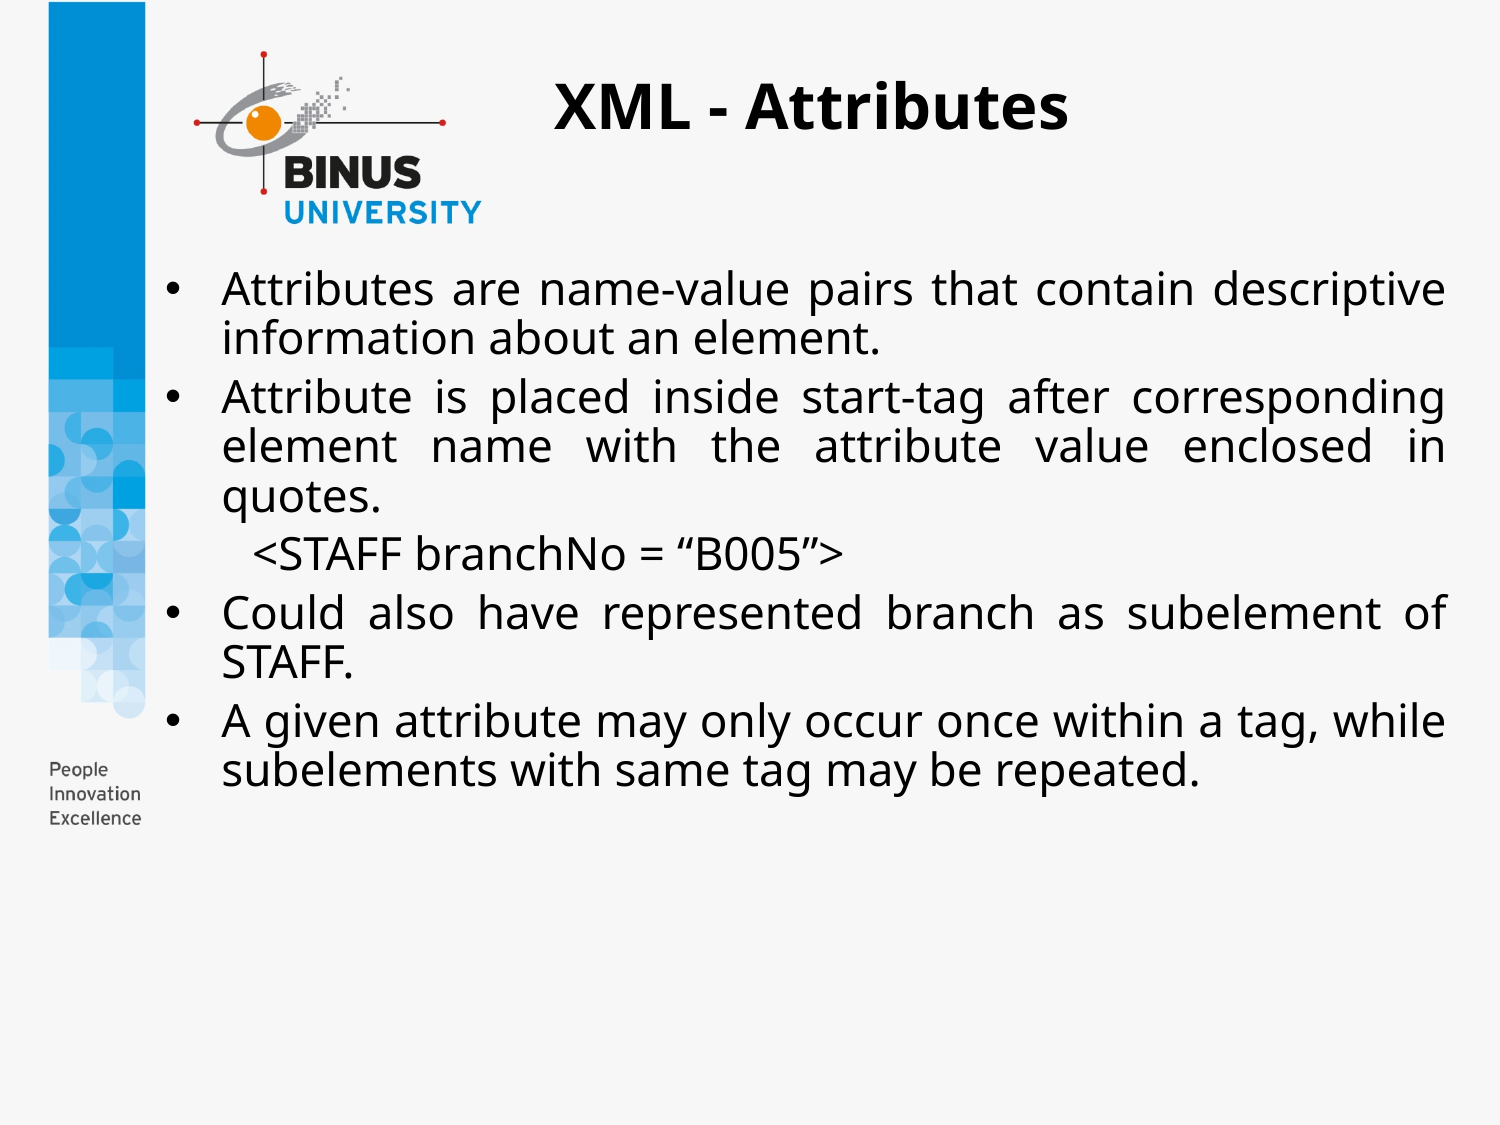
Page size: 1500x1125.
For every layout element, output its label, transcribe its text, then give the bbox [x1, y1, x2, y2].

list Attributes are name-value pairs that contain descriptive information about an element. Attribute is placed inside start-tag after corresponding element name with the attribute value enclosed in quotes. <STAFF branchNo = “B005”> Could also have represented branch as subelement of STAFF. A given attribute may only occur once within a tag, while subelements with same tag may be repeated. [150, 258, 1463, 1038]
picture [0, 0, 1500, 845]
title XML - Attributes [125, 59, 1500, 150]
